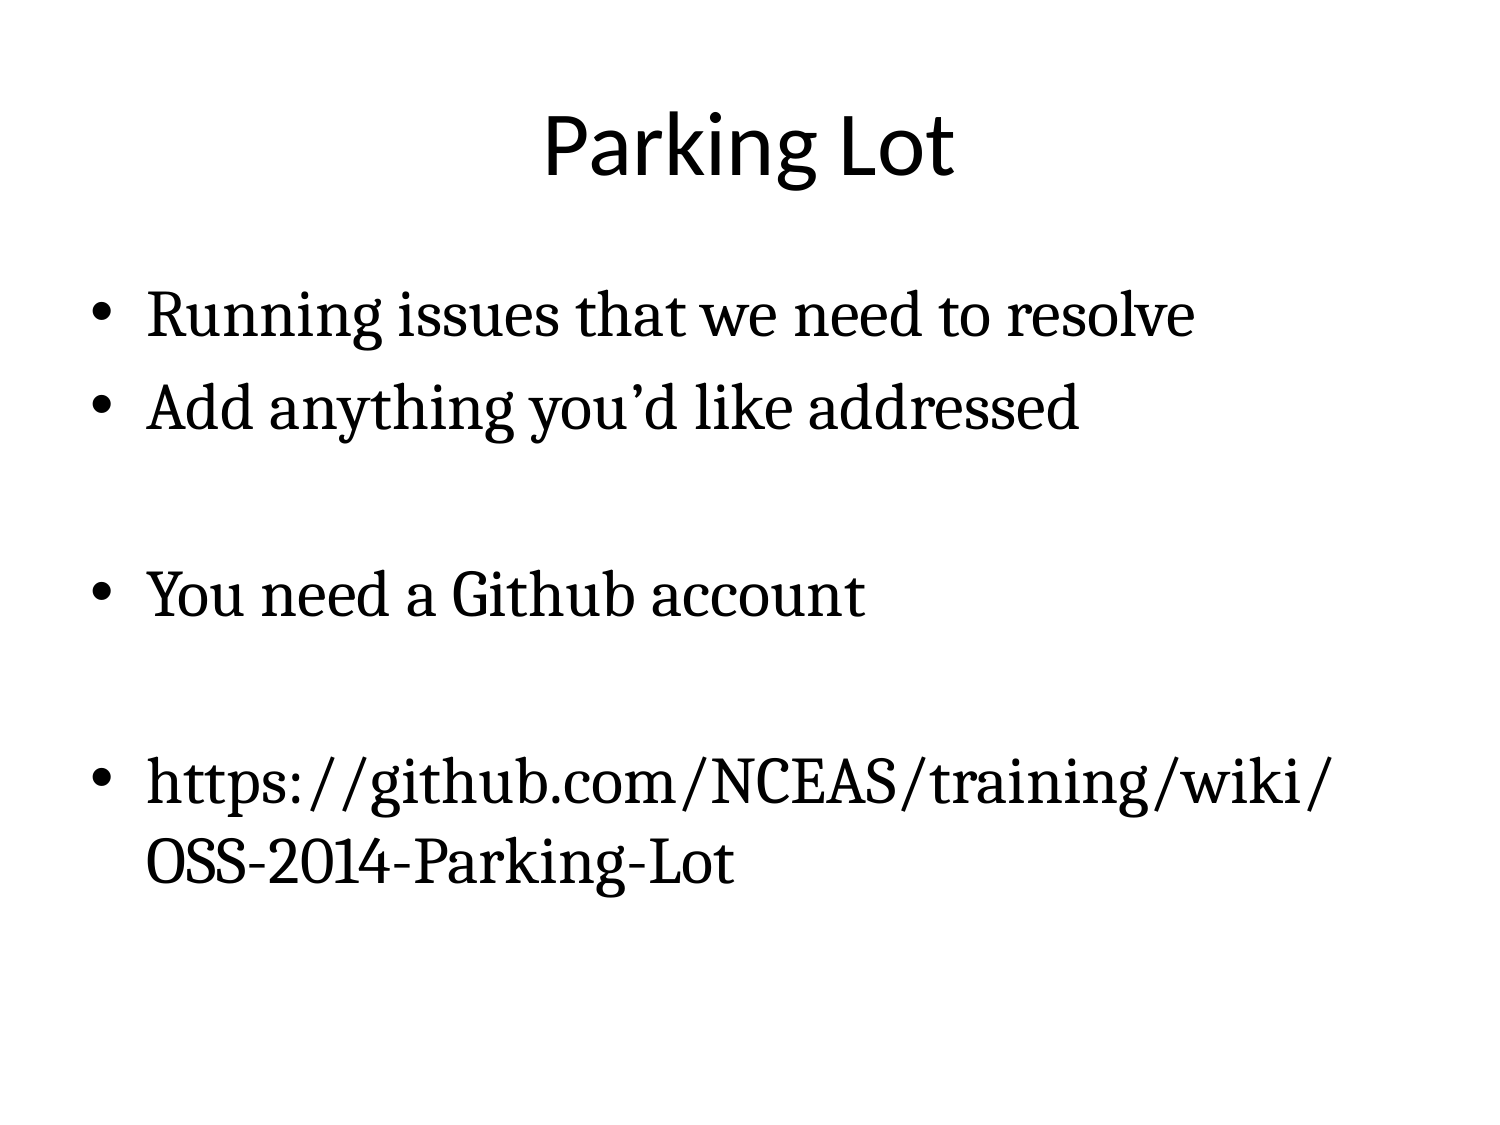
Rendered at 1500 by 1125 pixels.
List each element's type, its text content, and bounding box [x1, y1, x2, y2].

title Parking Lot [75, 45, 1425, 233]
list Running issues that we need to resolve Add anything you’d like addressed You need a Github account https://github.com/NCEAS/training/wiki/OSS-2014-Parking-Lot [75, 262, 1425, 1005]
